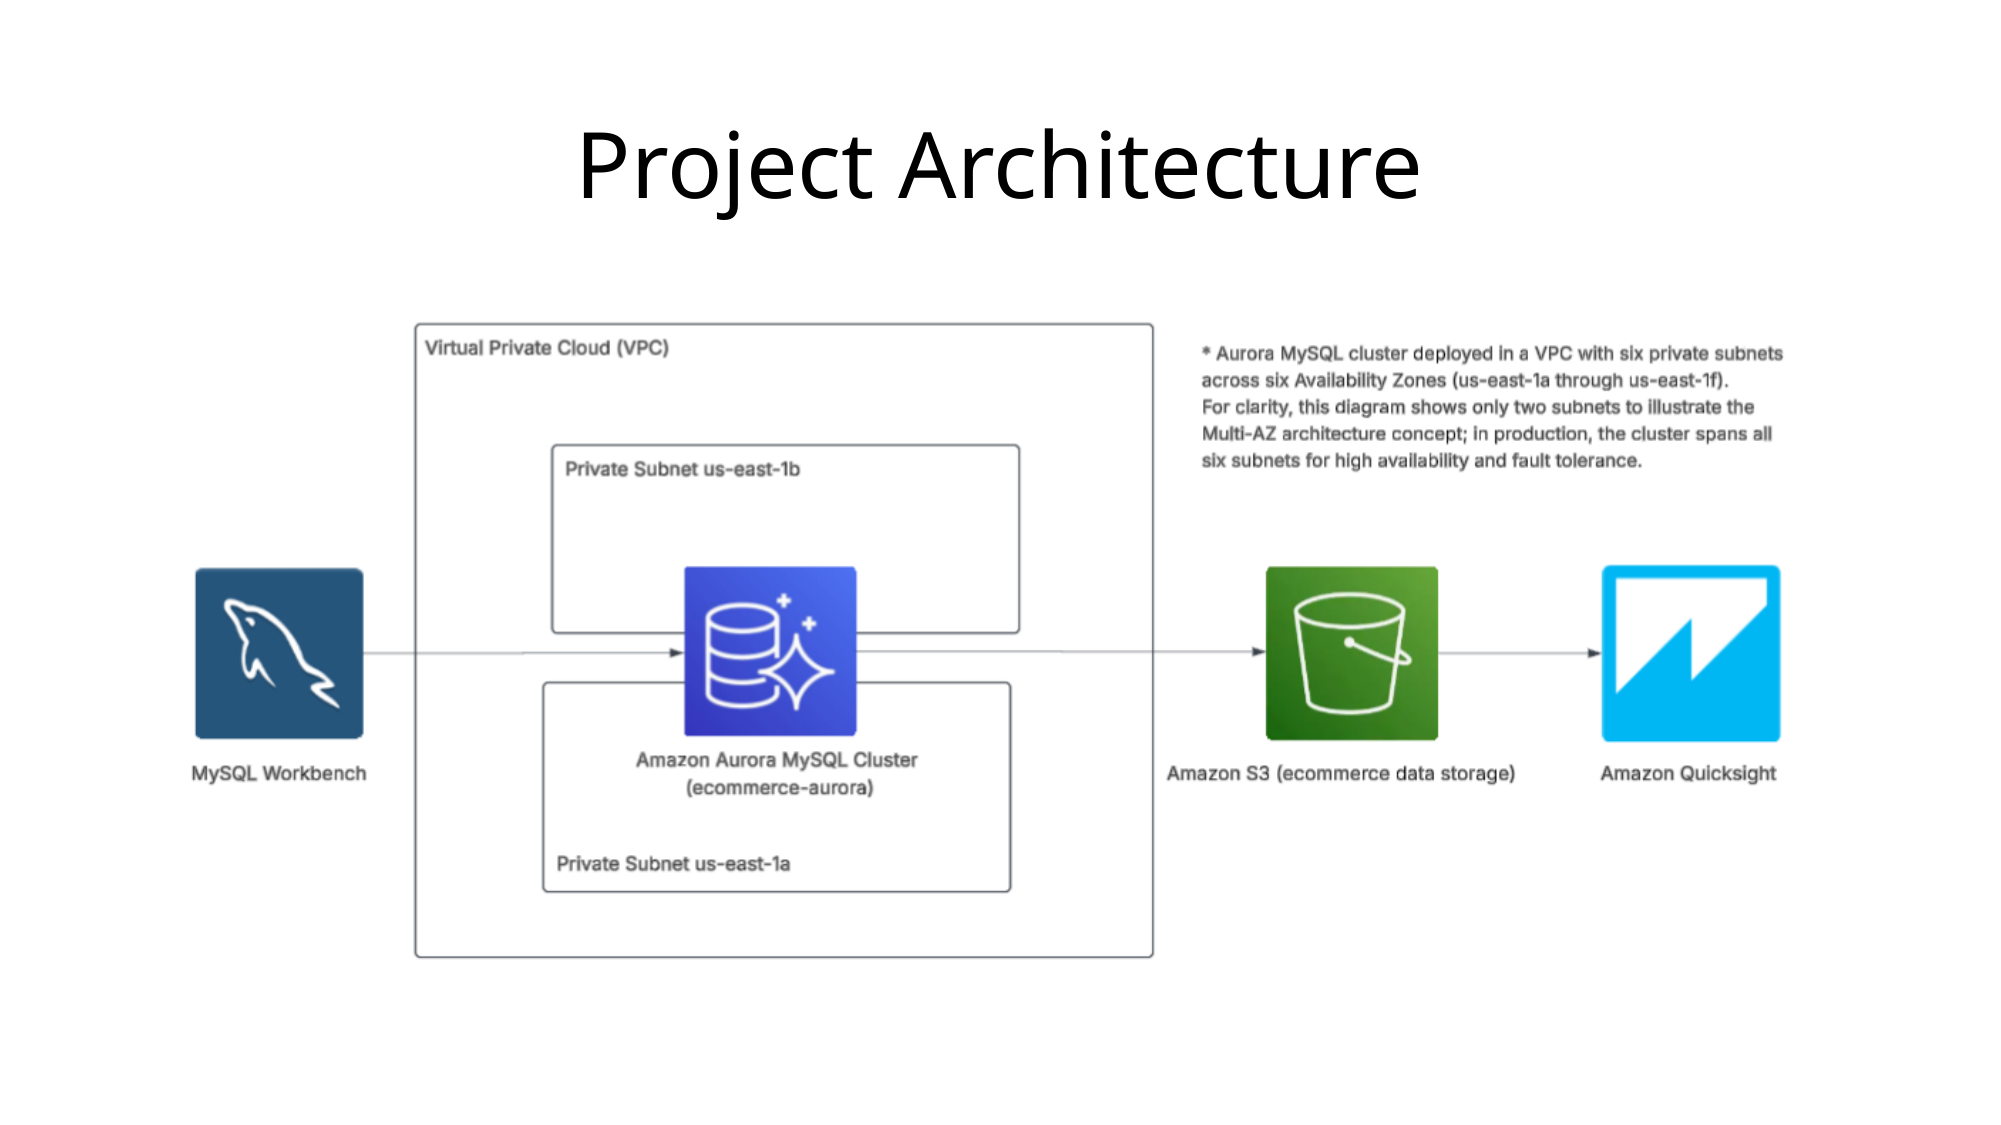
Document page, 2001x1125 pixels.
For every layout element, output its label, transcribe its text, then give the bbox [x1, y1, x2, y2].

picture [176, 299, 1824, 978]
title Project Architecture [137, 59, 1863, 278]
